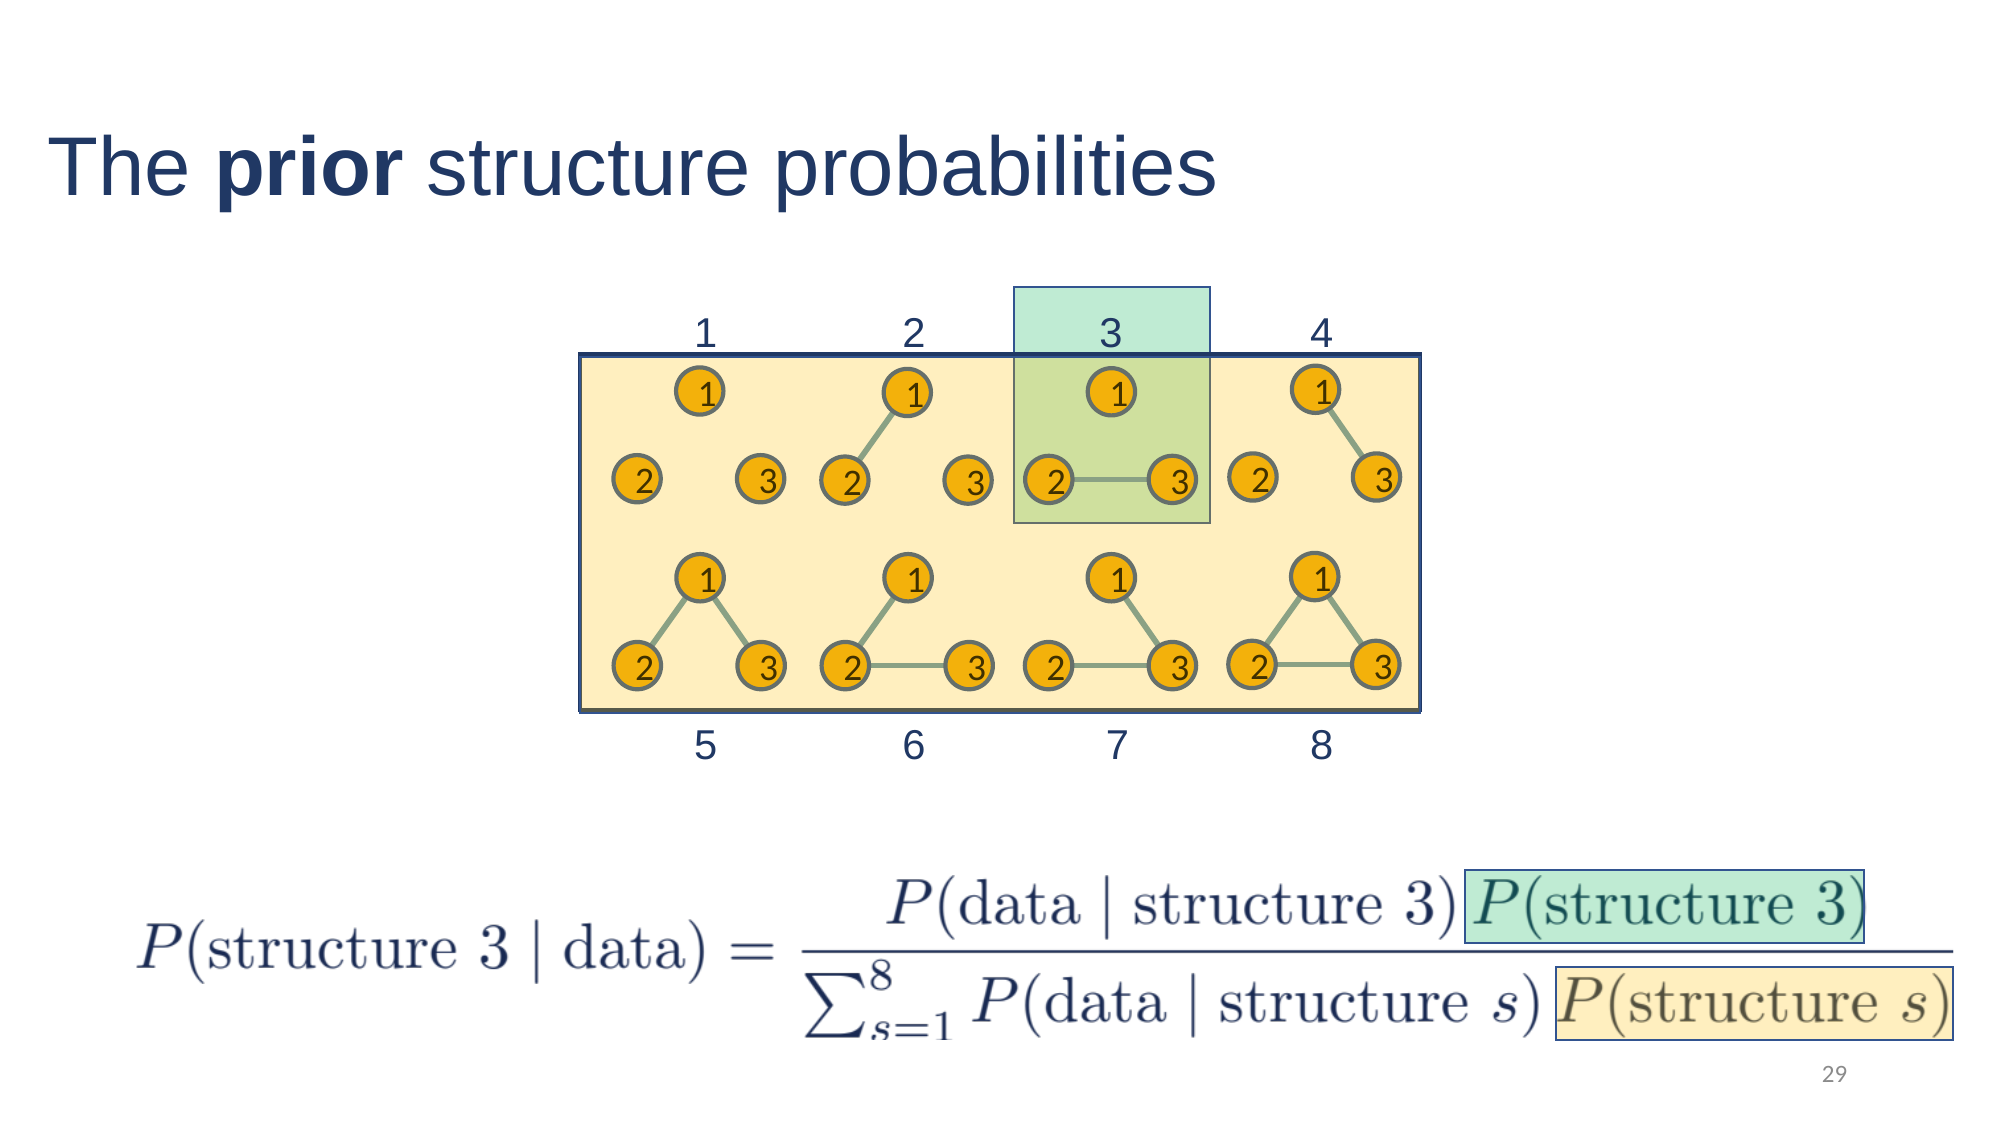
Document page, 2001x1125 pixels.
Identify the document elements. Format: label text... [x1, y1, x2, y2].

slide_number 29 [1412, 1042, 1863, 1103]
title The prior structure probabilities [32, 59, 1863, 278]
text_box [1464, 869, 1865, 874]
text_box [580, 286, 1420, 777]
picture [136, 874, 1954, 1040]
